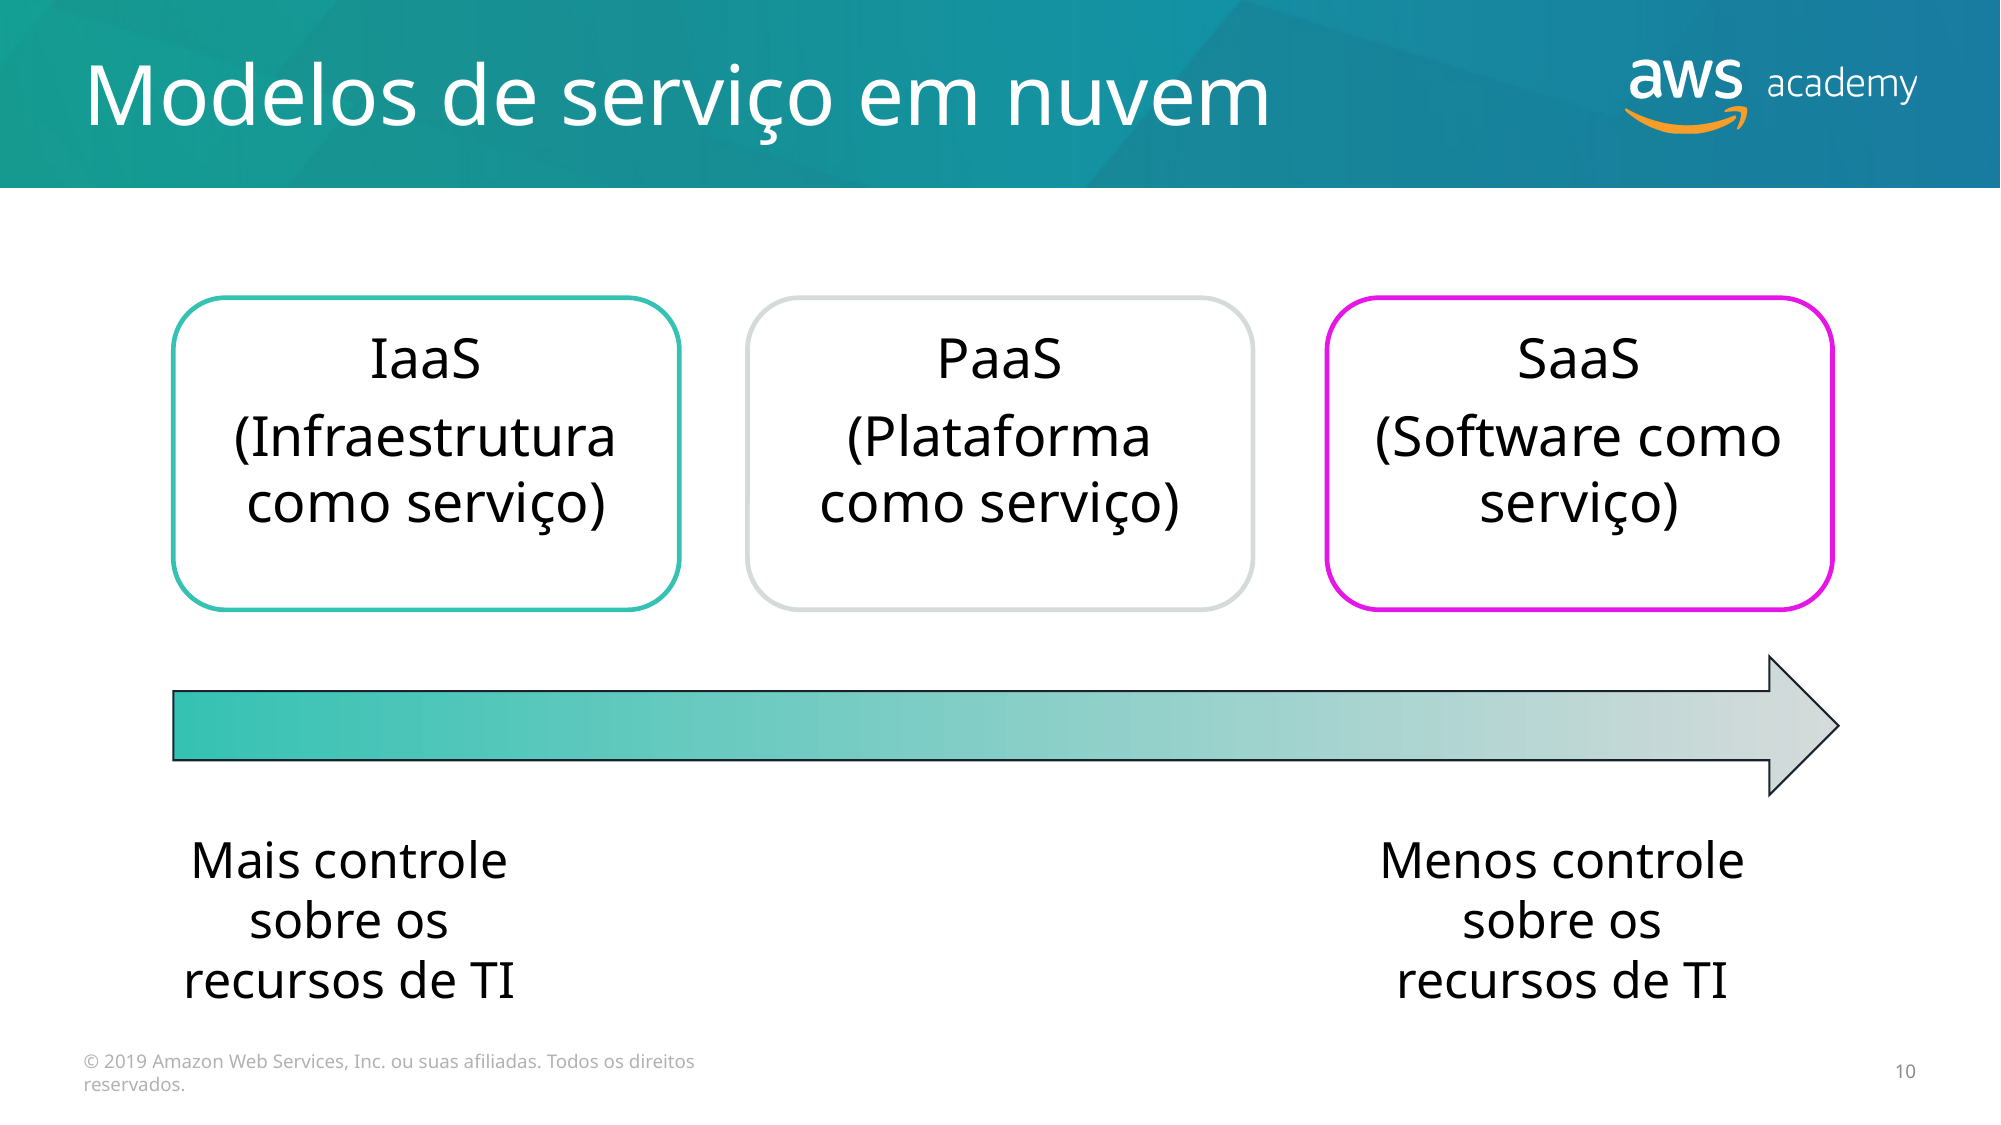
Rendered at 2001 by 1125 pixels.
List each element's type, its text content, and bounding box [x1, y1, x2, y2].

text_box [172, 654, 1841, 798]
text_box Menos controle sobre os recursos de TI [1362, 821, 1763, 1016]
title Modelos de serviço em nuvem [68, 59, 1551, 138]
text_box SaaS (Software como serviço) [1325, 296, 1834, 611]
text_box PaaS (Plataforma como serviço) [746, 296, 1255, 611]
text_box IaaS (Infraestrutura como serviço) [172, 296, 681, 611]
footer © 2019 Amazon Web Services, Inc. ou suas afiliadas. Todos os direitos reservados. [68, 1042, 800, 1103]
picture [0, 0, 2000, 188]
slide_number 10 [1481, 1042, 1932, 1103]
text_box Mais controle sobre os recursos de TI [147, 821, 553, 1016]
